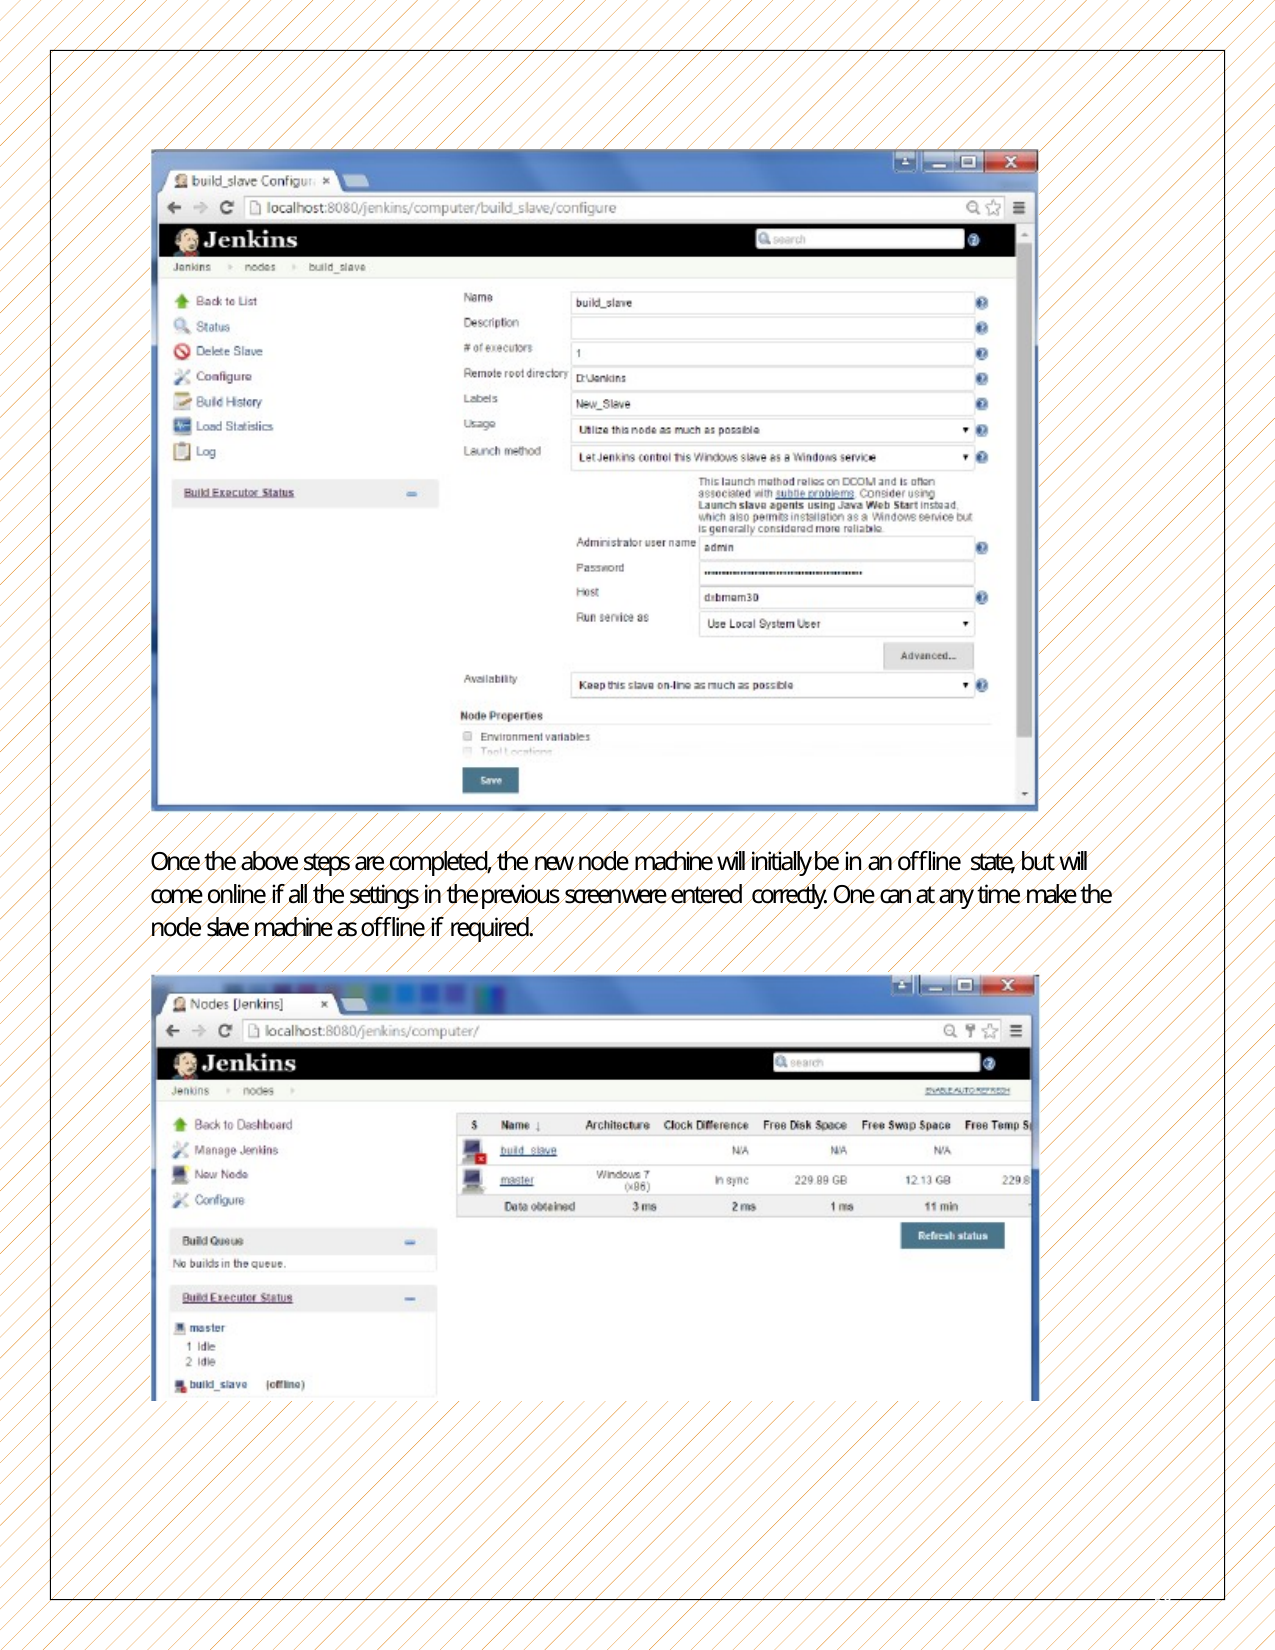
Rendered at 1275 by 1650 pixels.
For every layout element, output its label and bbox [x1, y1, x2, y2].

text_box [49, 49, 1275, 1650]
